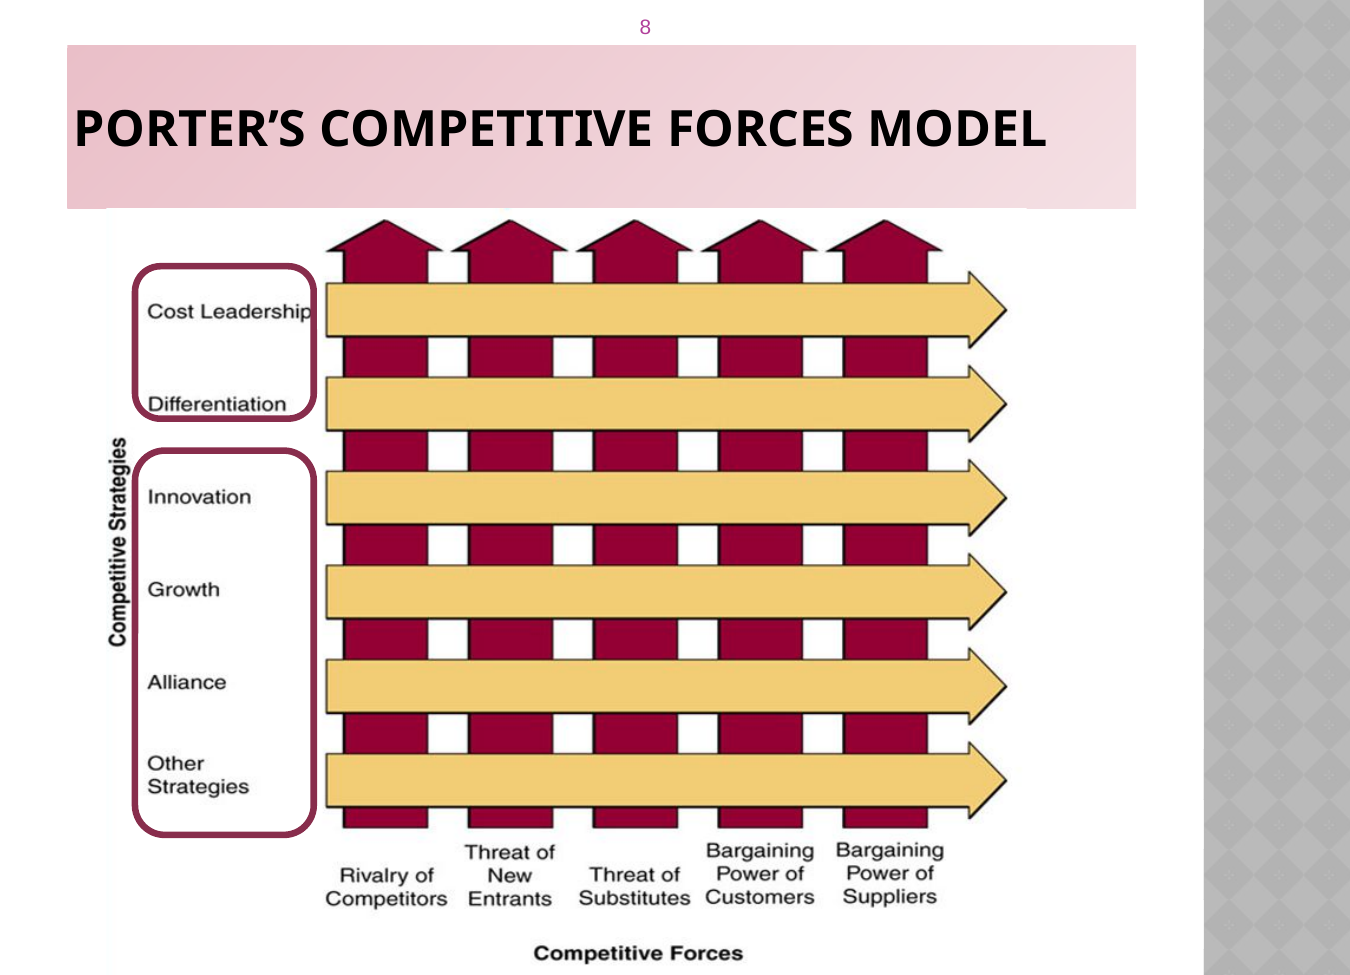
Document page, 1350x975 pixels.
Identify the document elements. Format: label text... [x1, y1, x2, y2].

picture [105, 207, 1028, 975]
title Porter’s competitive forces model [67, 45, 1137, 209]
slide_number 8 [564, 5, 651, 39]
